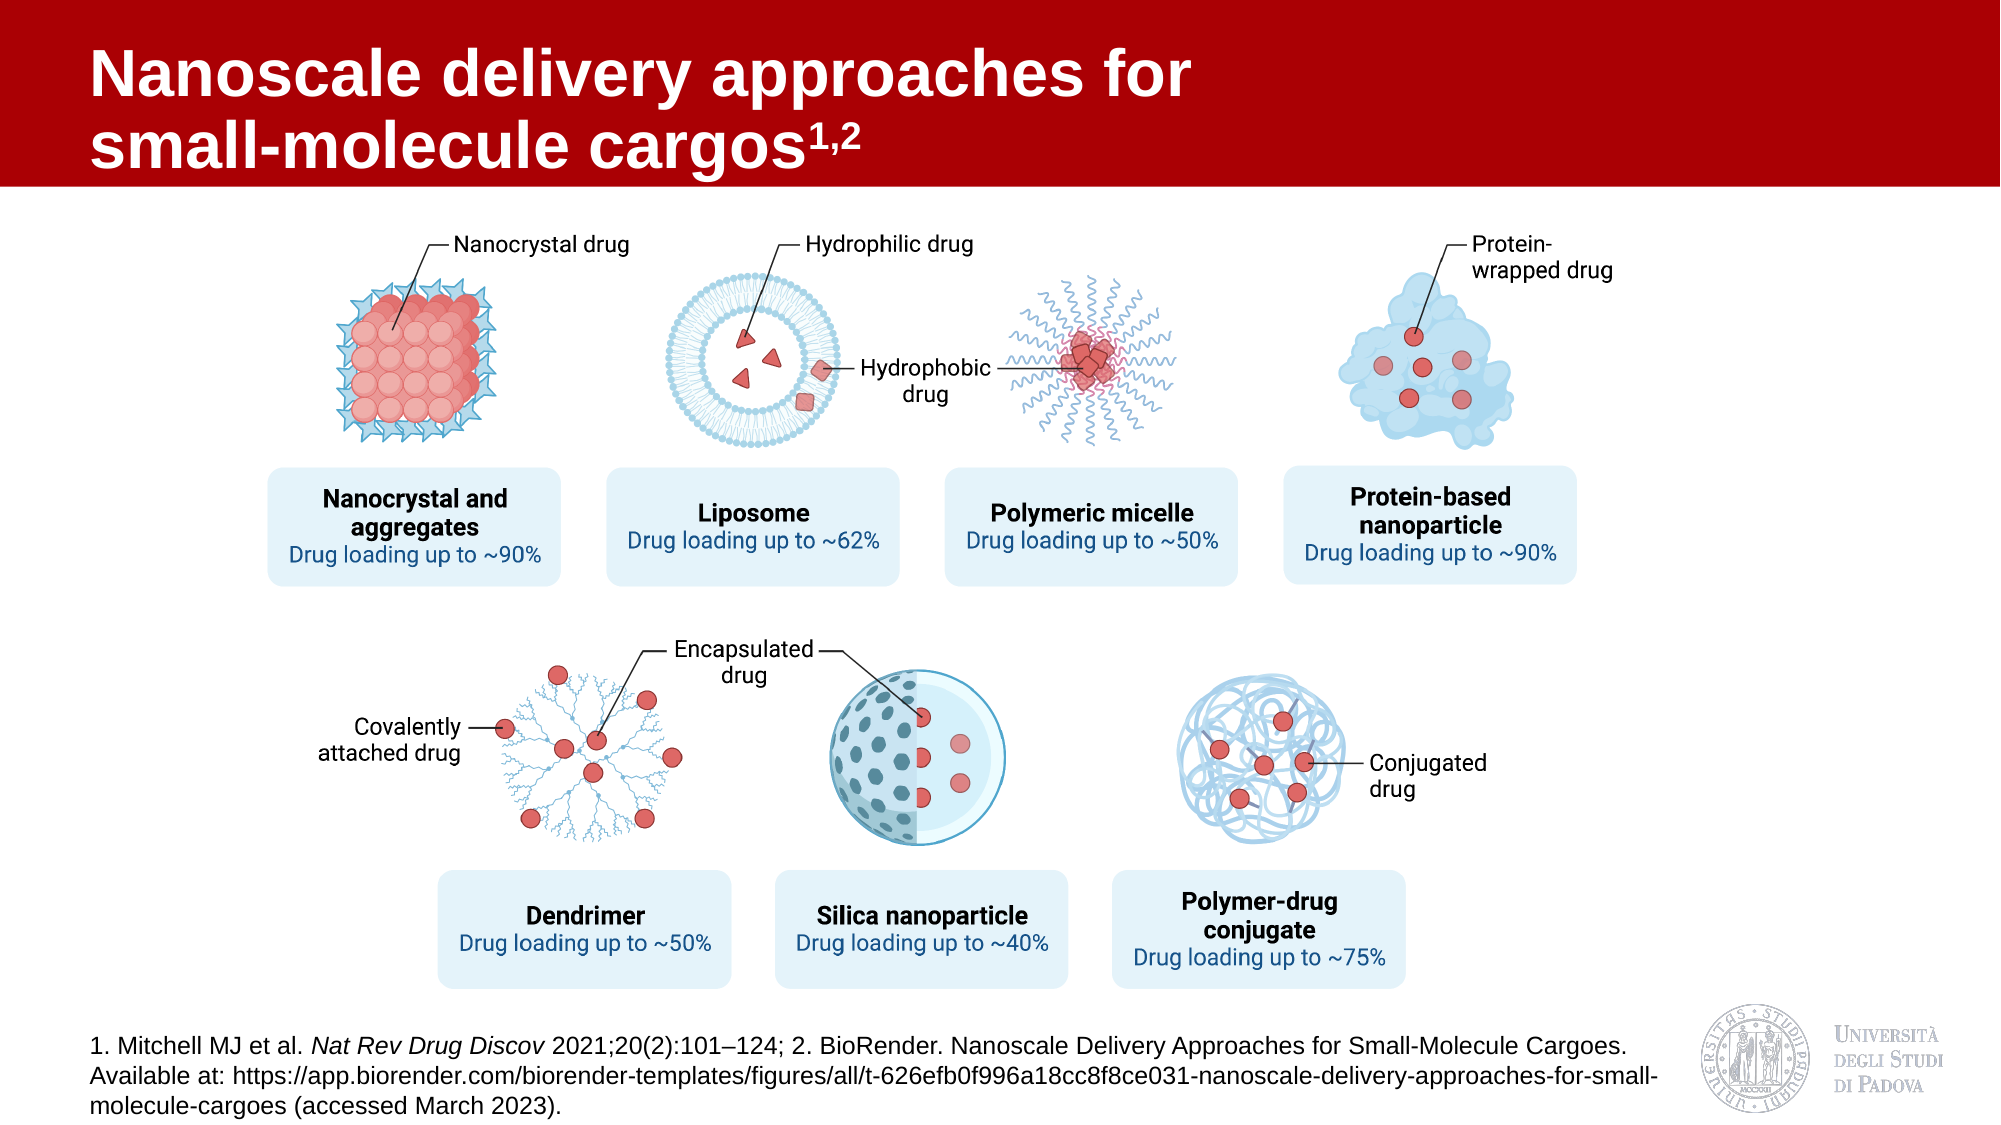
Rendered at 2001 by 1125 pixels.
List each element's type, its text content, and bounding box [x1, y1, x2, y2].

text_box 1. Mitchell MJ et al. Nat Rev Drug Discov 2021;20(2):101–124; 2. BioRender. Nanoscale Delivery Approaches for Small-Molecule Cargoes. Available at: https://app.biorender.com/biorender-templates/figures/all/t-626efb0f996a18cc8f8ce031-nanoscale-delivery-approaches-for-small-molecule-cargoes (accessed March 2023). [74, 1051, 1689, 1125]
picture [162, 203, 1681, 1069]
title Nanoscale delivery approaches for small-molecule cargos1,2 [74, 13, 2000, 209]
